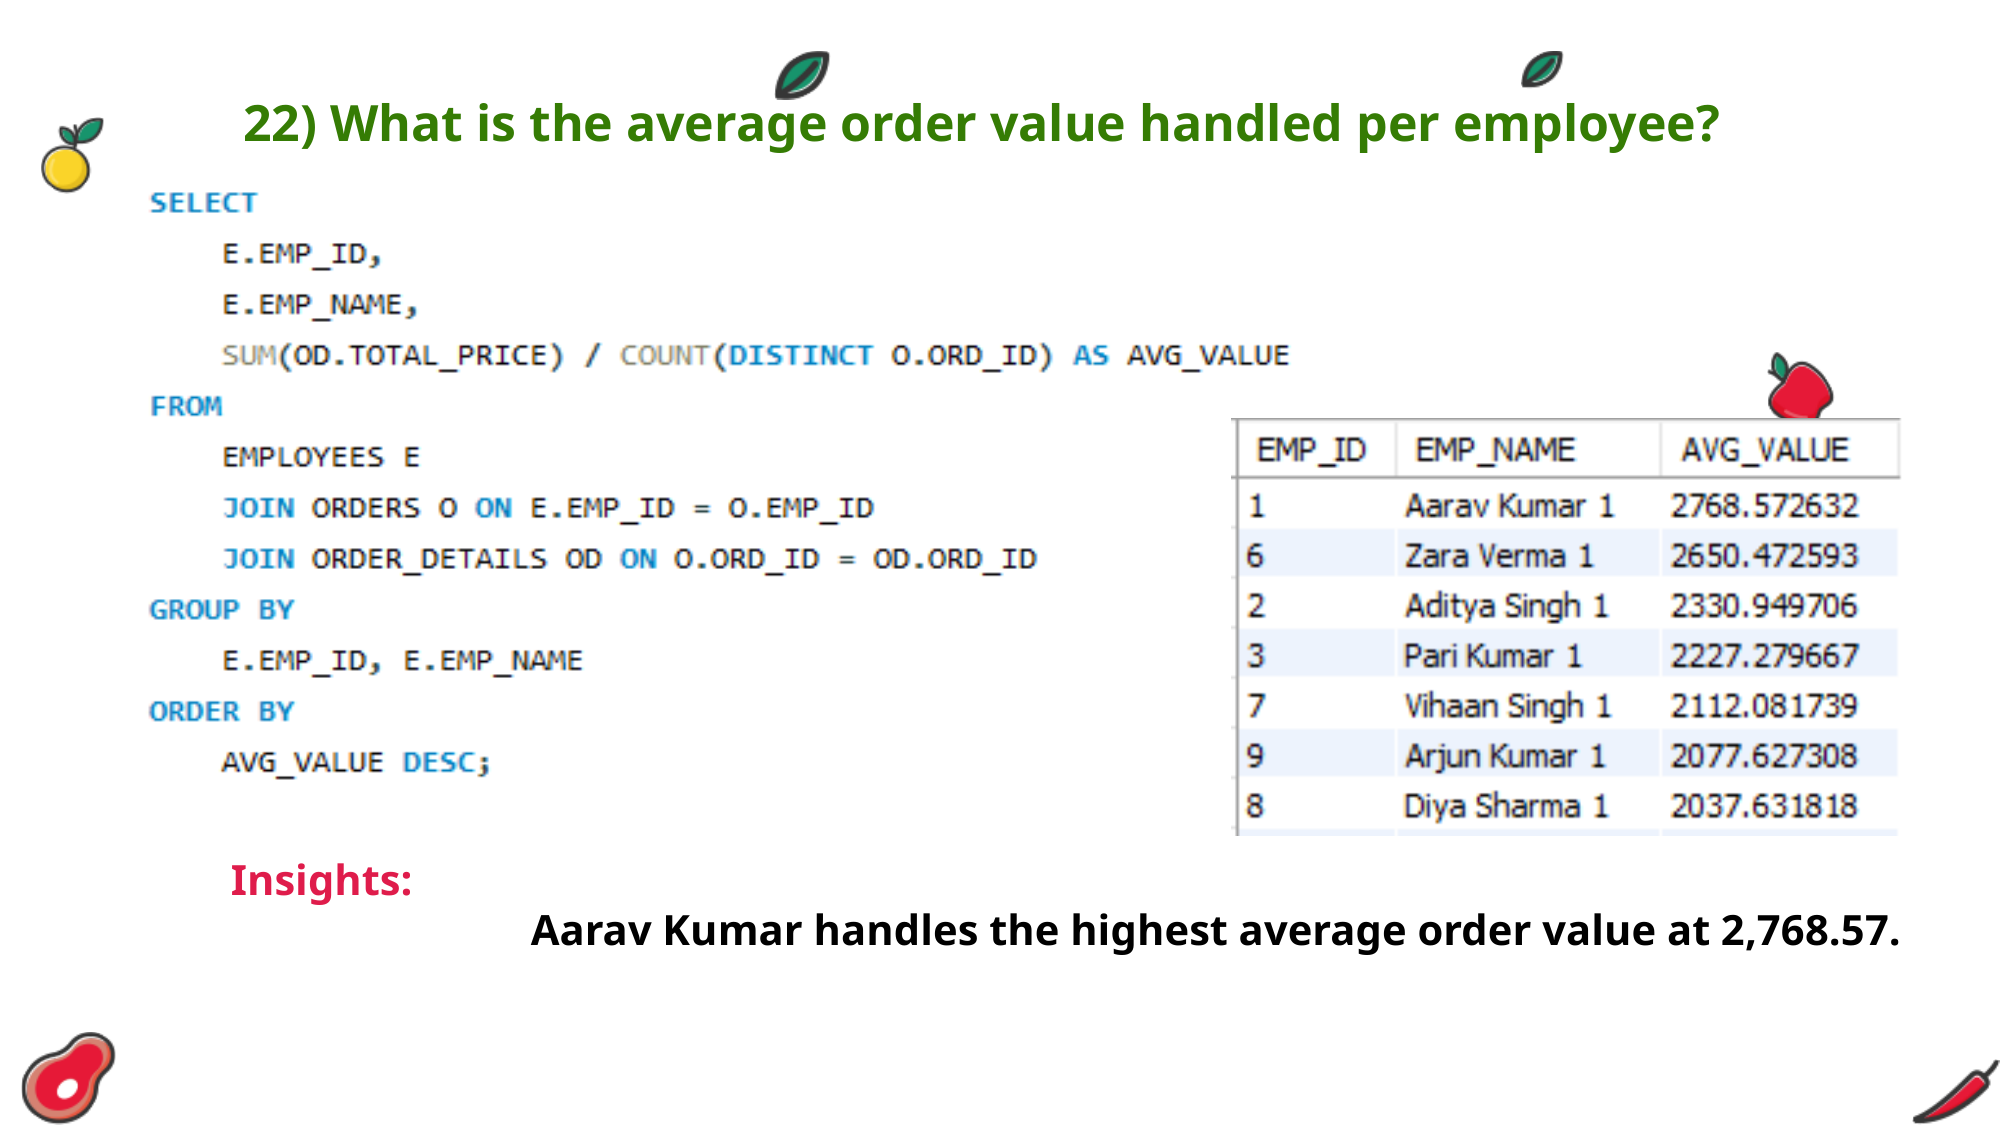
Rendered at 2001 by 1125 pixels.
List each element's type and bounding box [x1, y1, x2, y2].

text_box [21, 51, 2000, 1125]
picture [137, 179, 1916, 836]
